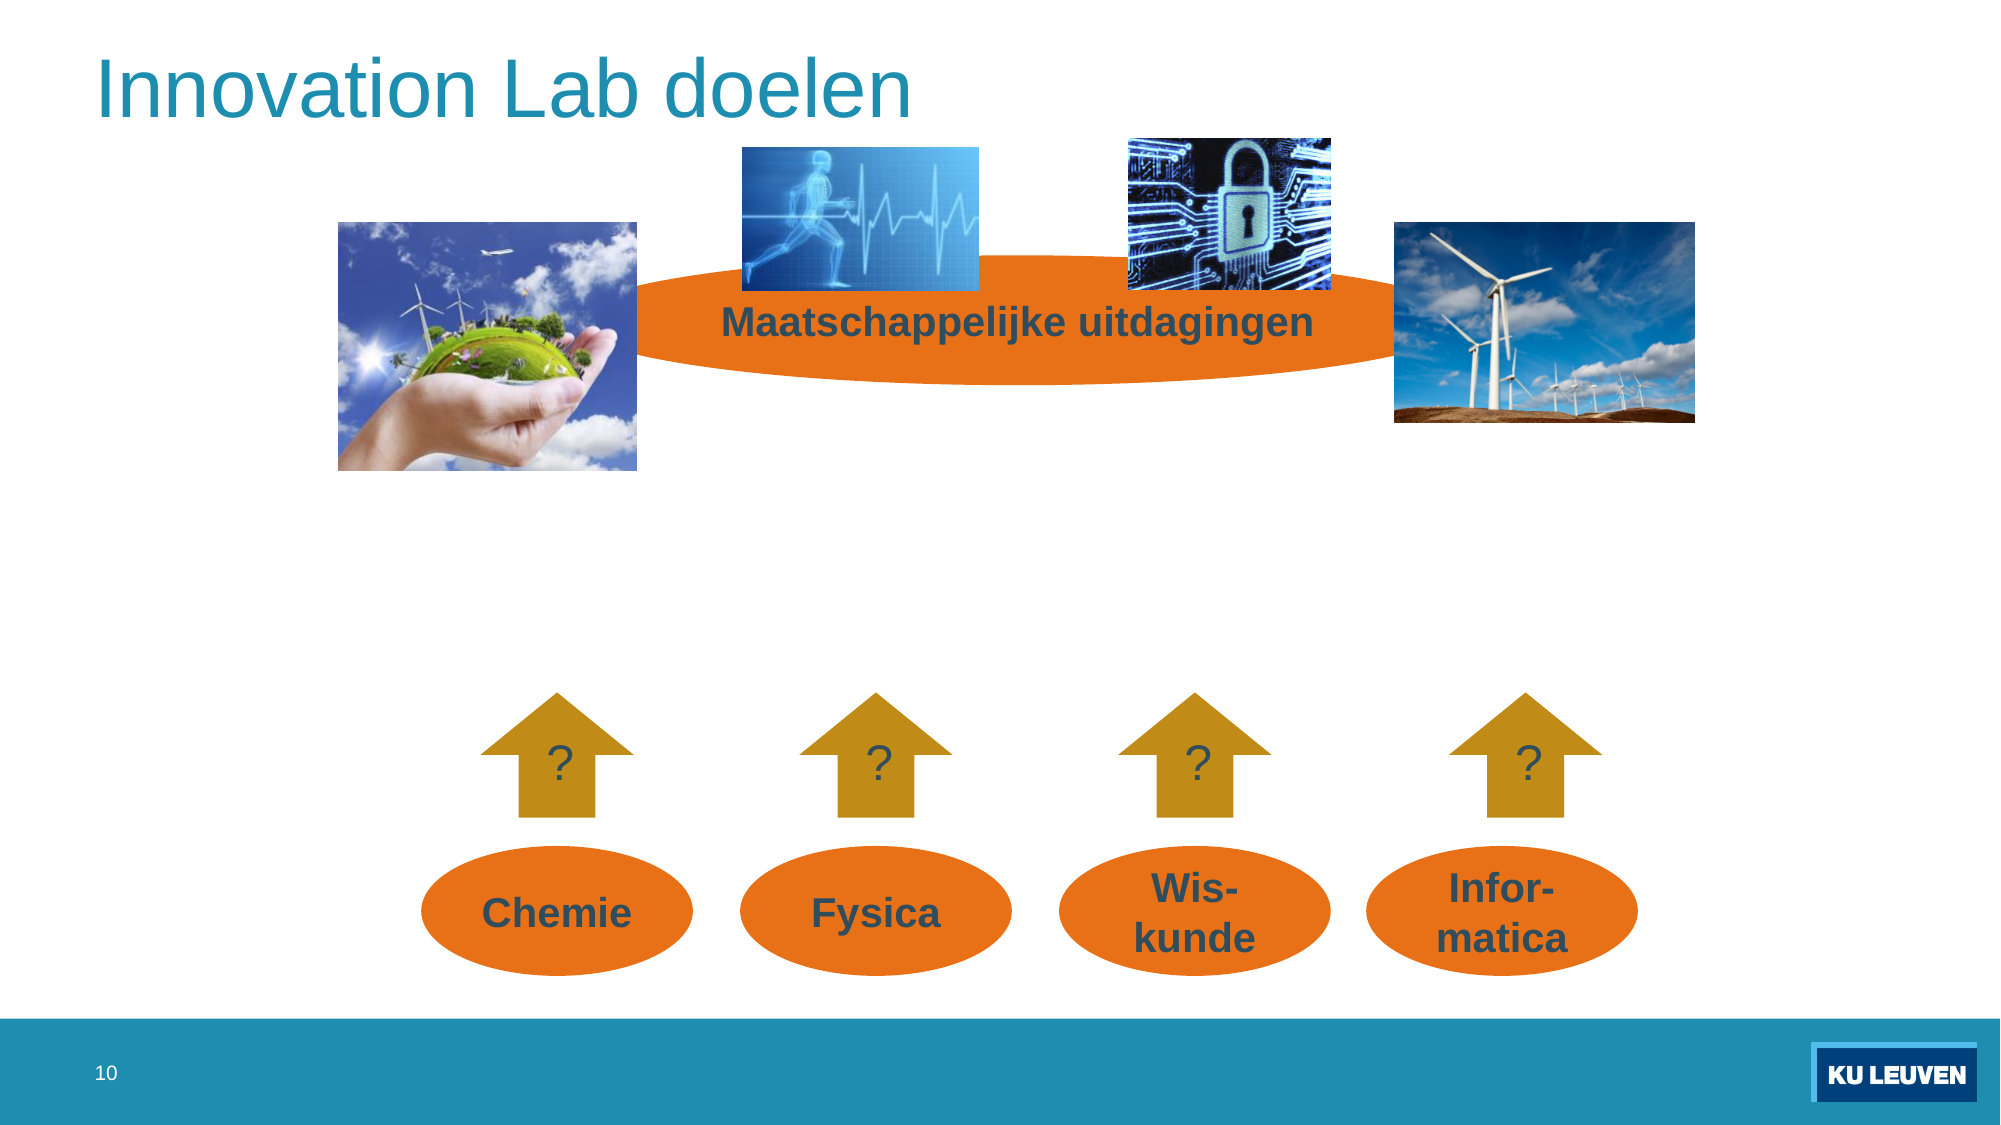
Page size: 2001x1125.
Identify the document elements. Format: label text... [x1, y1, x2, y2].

text_box Fysica [739, 844, 1013, 977]
text_box [1445, 691, 1606, 819]
text_box [1115, 691, 1275, 819]
text_box Infor-matica [1365, 844, 1639, 977]
text_box Chemie [420, 844, 694, 977]
text_box ? [531, 722, 590, 798]
picture [1811, 1042, 1977, 1102]
picture [740, 147, 979, 291]
text_box ? [1500, 722, 1558, 798]
picture [1128, 138, 1331, 290]
title Innovation Lab doelen [94, 33, 1906, 223]
text_box Maatschappelijke uitdagingen [637, 254, 1394, 387]
picture [338, 222, 637, 471]
picture [1394, 222, 1695, 423]
text_box ? [850, 722, 909, 798]
text_box ? [1169, 722, 1228, 798]
text_box [477, 691, 637, 819]
text_box [796, 691, 956, 819]
text_box Wis-kunde [1057, 844, 1332, 977]
slide_number 10 [94, 1018, 201, 1125]
